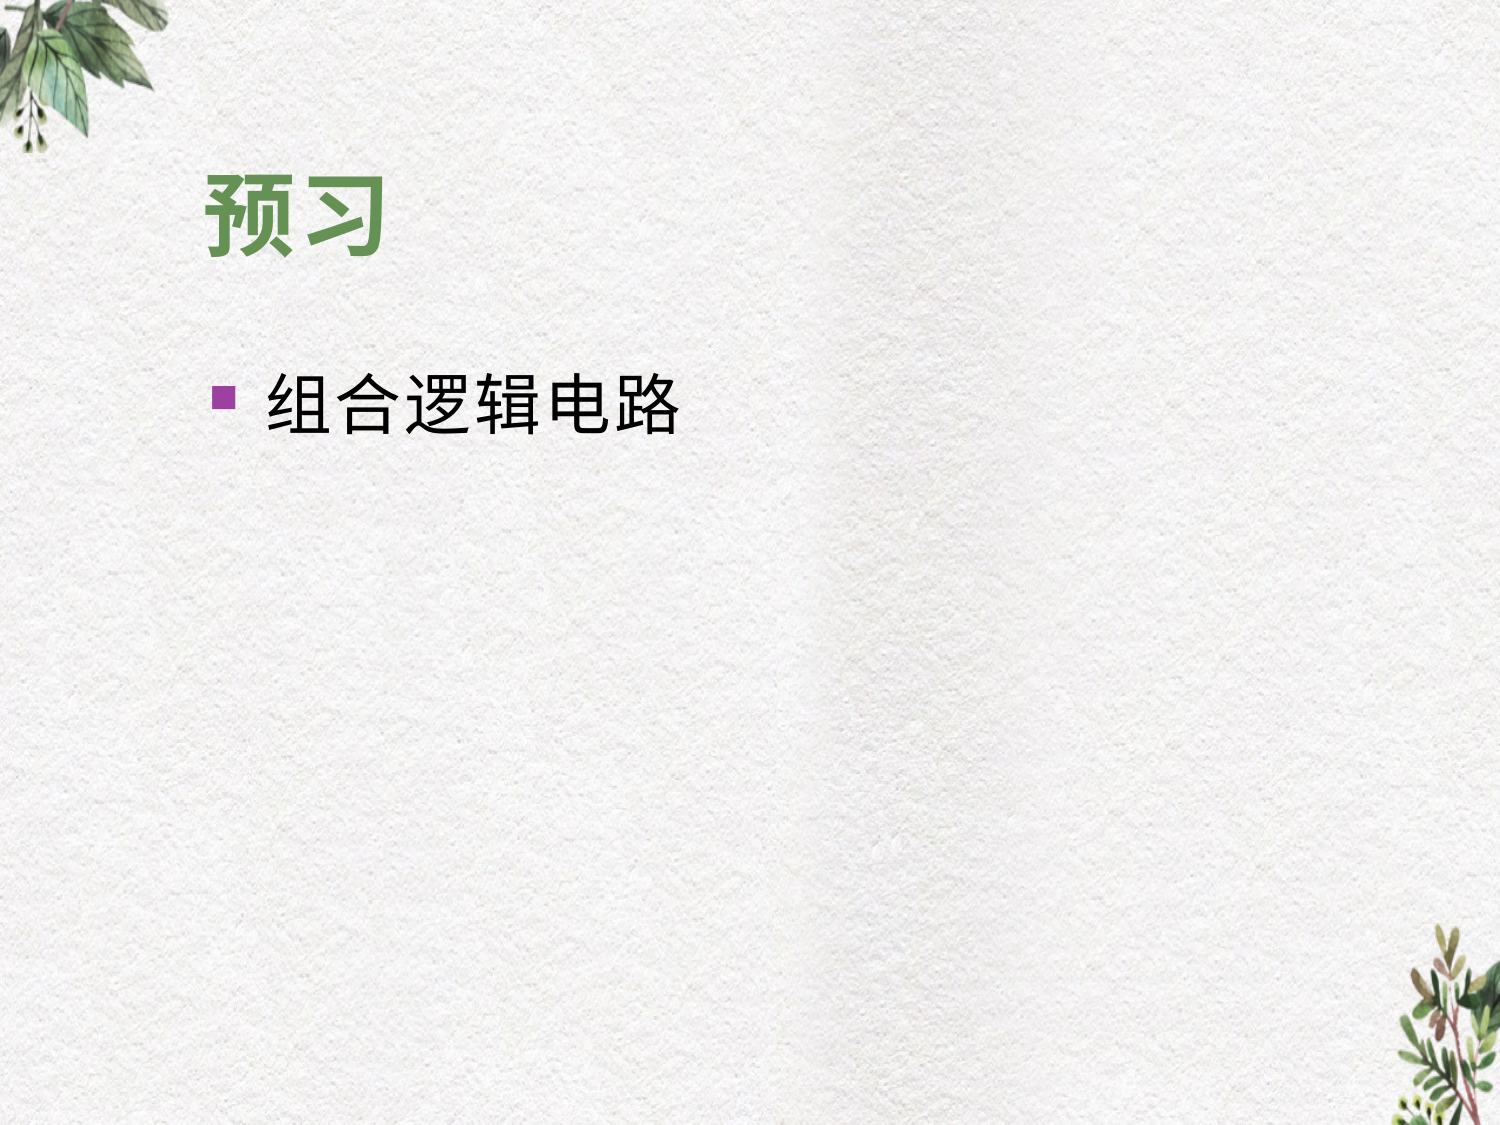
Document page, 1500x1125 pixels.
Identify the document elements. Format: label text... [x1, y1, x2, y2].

list 组合逻辑电路 [193, 331, 1469, 1006]
picture [0, 0, 1500, 1125]
title 预习 [188, 35, 1468, 275]
